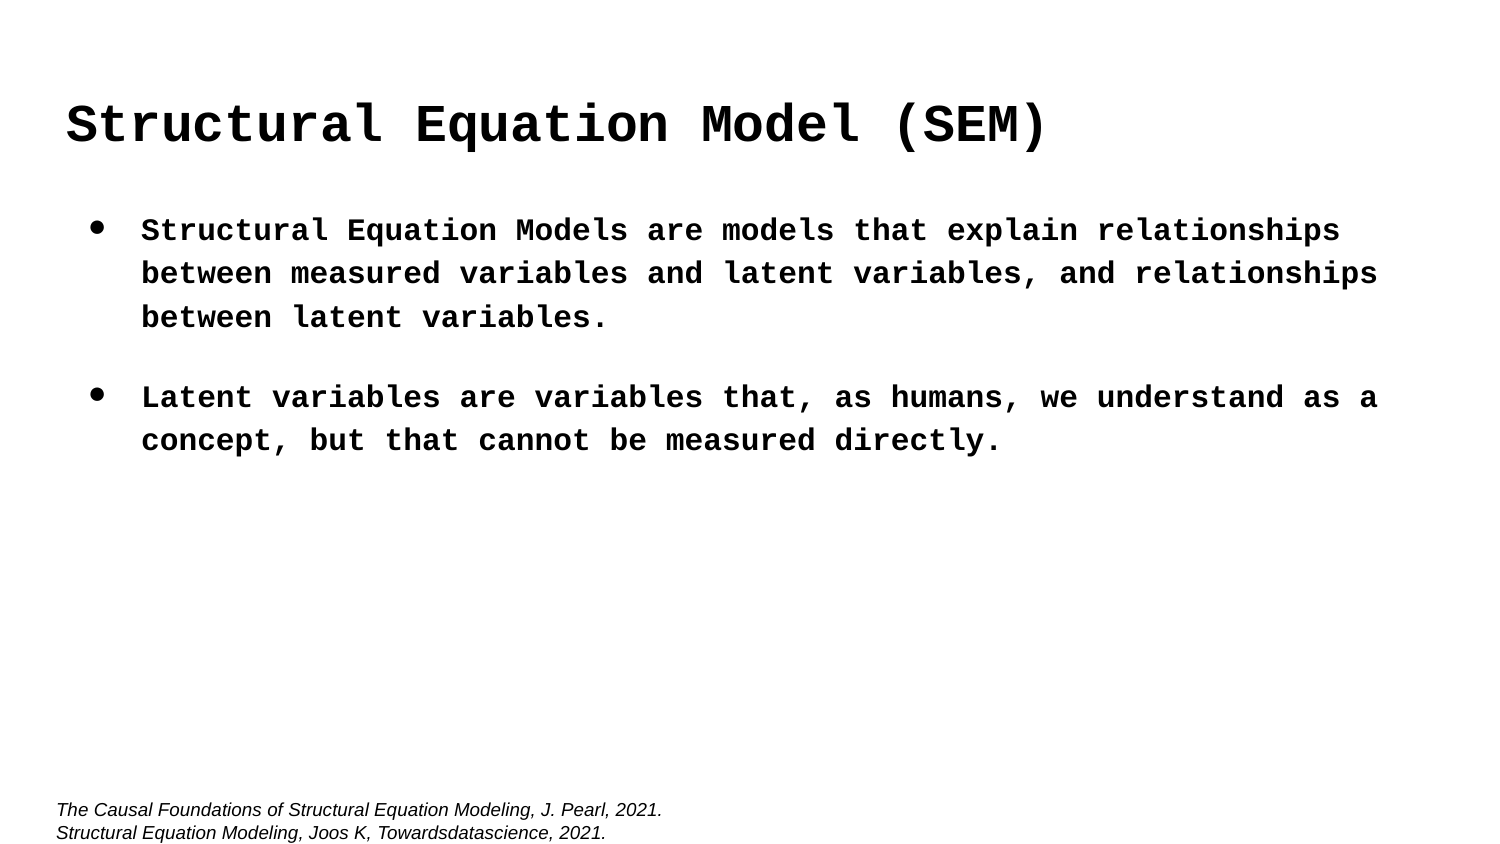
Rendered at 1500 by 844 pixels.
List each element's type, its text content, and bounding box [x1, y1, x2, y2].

text_box The Causal Foundations of Structural Equation Modeling, J. Pearl, 2021. Structural Equation Modeling, Joos K, Towardsdatascience, 2021. [40, 782, 1095, 815]
title Structural Equation Model (SEM) [51, 72, 1449, 167]
list Structural Equation Models are models that explain relationships between measured variables and latent variables, and relationships between latent variables. Latent variables are variables that, as humans, we understand as a concept, but that cannot be measured directly. [51, 189, 1449, 750]
